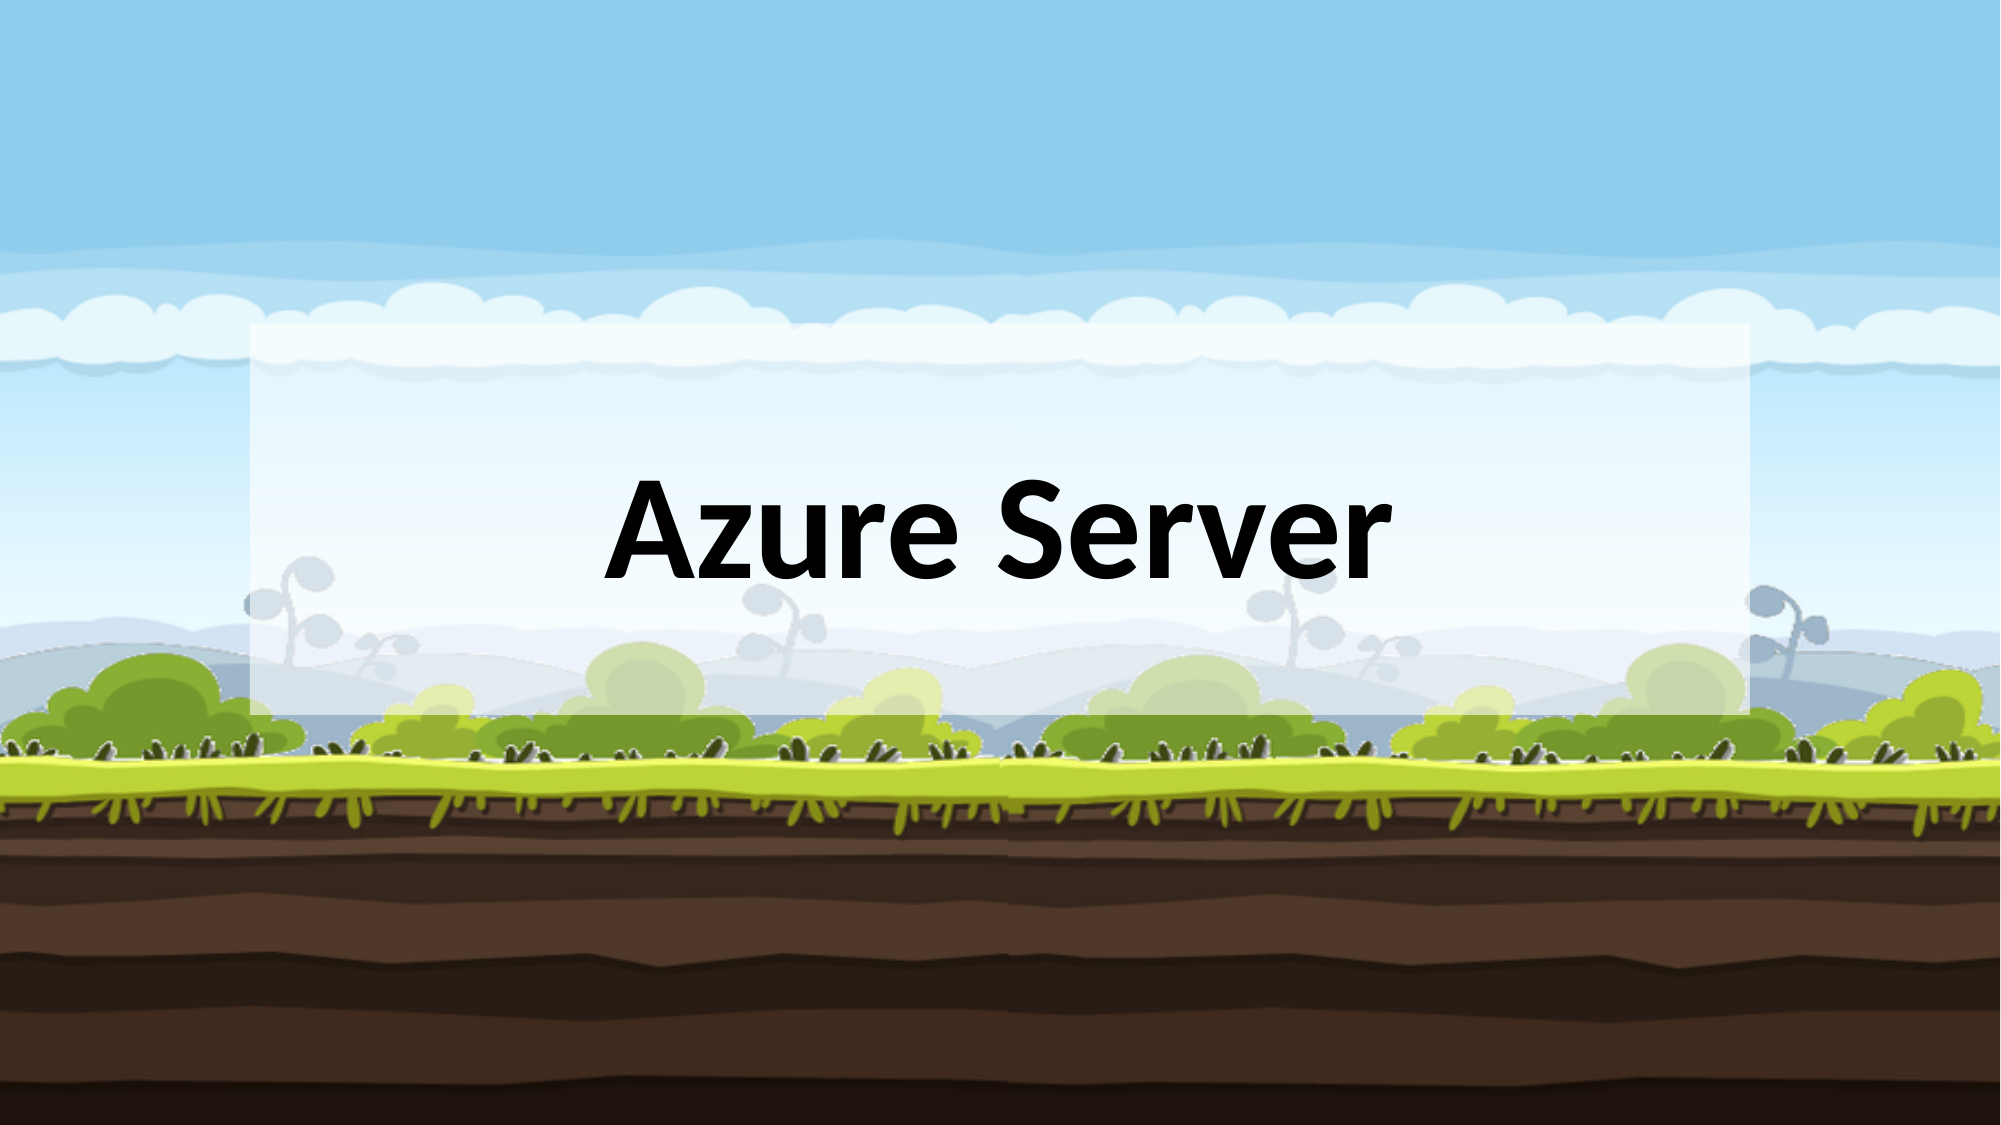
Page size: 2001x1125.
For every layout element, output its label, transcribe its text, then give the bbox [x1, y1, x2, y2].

text_box Azure Server [415, 420, 1585, 616]
picture [0, 0, 2001, 1125]
text_box [249, 323, 1750, 715]
